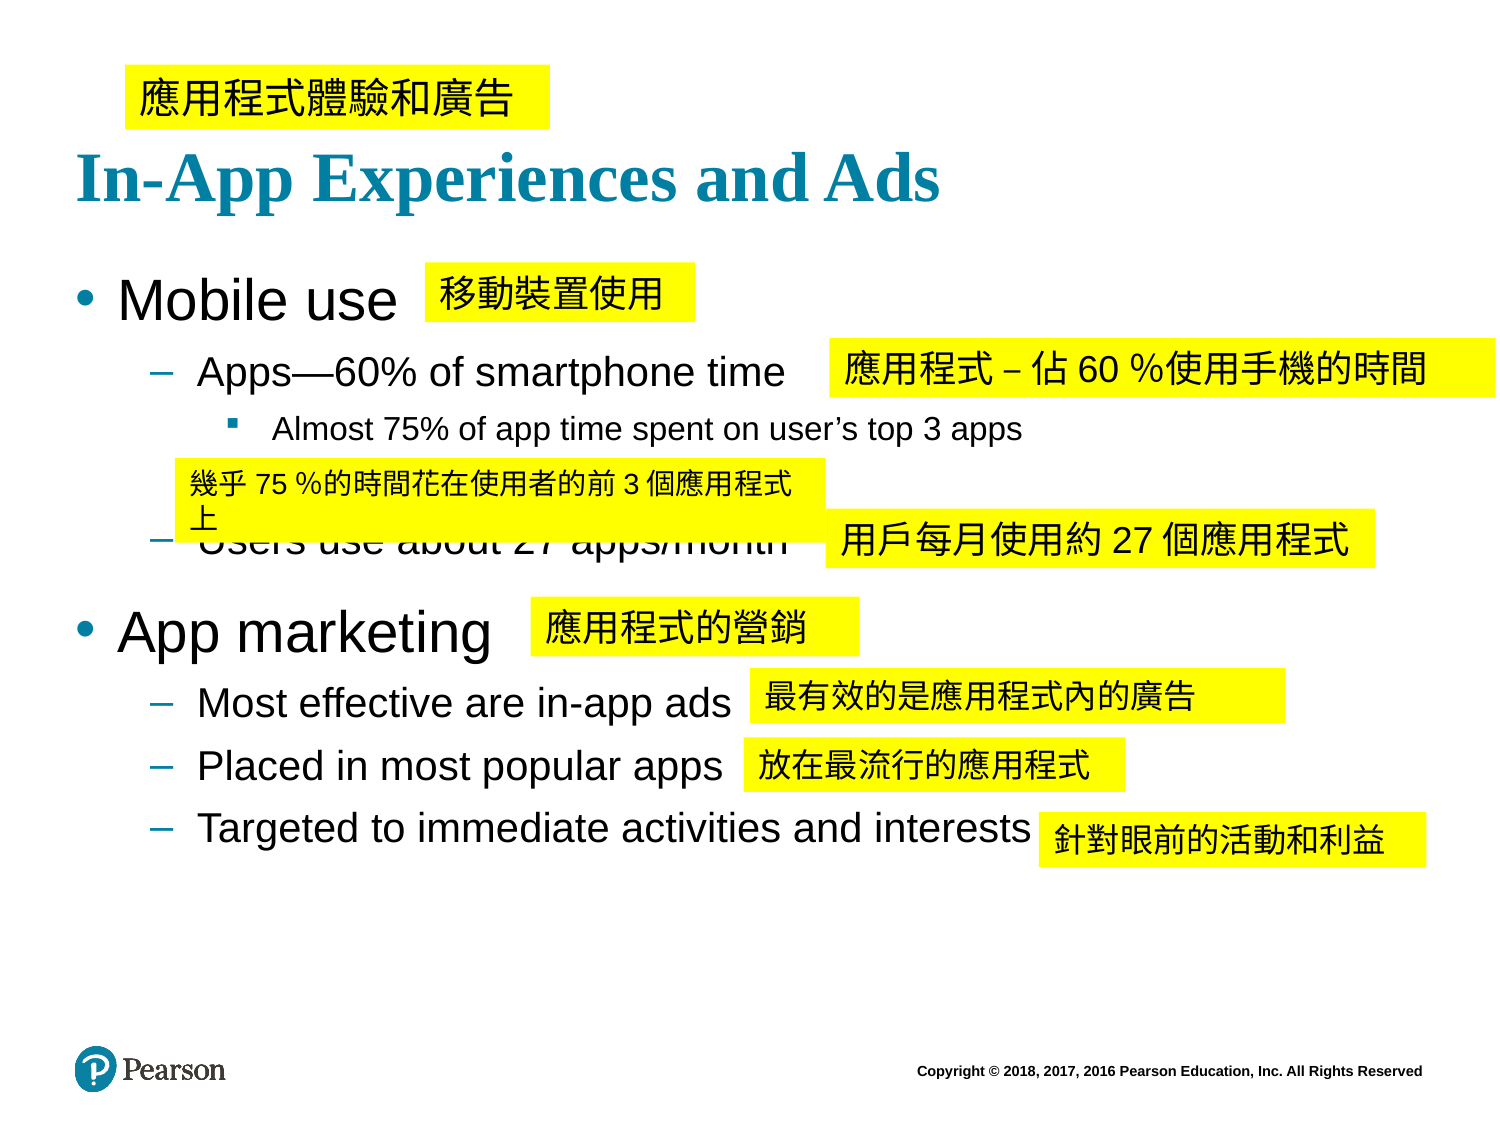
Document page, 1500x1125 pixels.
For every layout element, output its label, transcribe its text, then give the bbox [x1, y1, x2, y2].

text_box 針對眼前的活動和利益 [1038, 812, 1427, 867]
text_box 應用程式體驗和廣告 [125, 64, 550, 130]
text_box 移動裝置使用 [424, 262, 696, 323]
text_box 用戶每月使用約27個應用程式 [825, 508, 1375, 569]
text_box 應用程式 – 佔60％使用手機的時間 [829, 338, 1496, 398]
text_box 應用程式的營銷 [530, 596, 860, 657]
list Mobile use Apps—60% of smartphone time Almost 75% of app time spent on user’s top 3 apps Users use about 27 apps/month App marketing Most effective are in-app ads Placed in most popular apps Targeted to immediate activities and interests [75, 262, 1425, 1005]
text_box 放在最流行的應用程式 [743, 737, 1125, 792]
text_box 幾乎75％的時間花在使用者的前3個應用程式上 [174, 458, 826, 543]
text_box 最有效的是應用程式內的廣告 [749, 668, 1285, 723]
title In-App Experiences and Ads [75, 35, 1425, 216]
